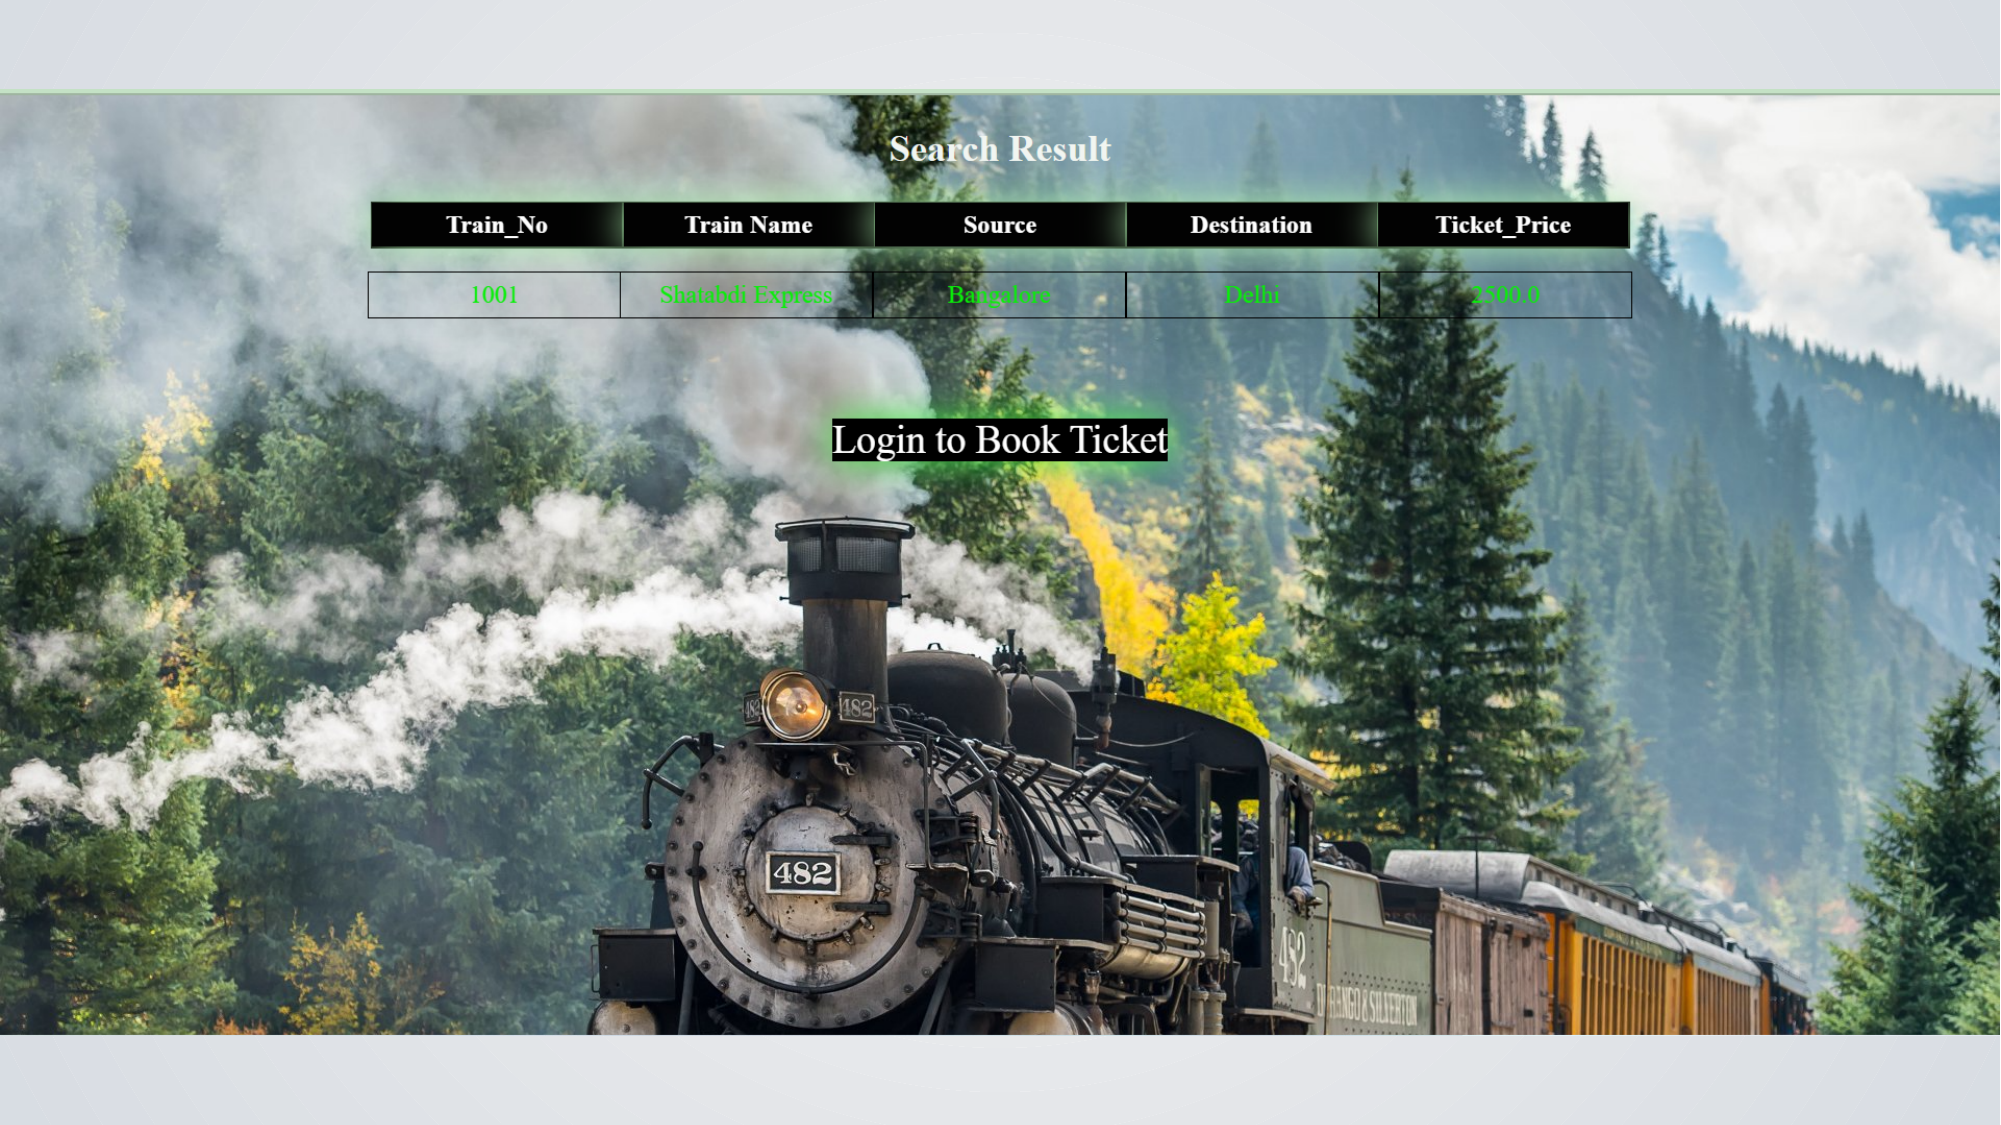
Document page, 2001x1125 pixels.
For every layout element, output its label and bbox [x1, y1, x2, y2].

picture [0, 89, 2000, 1036]
